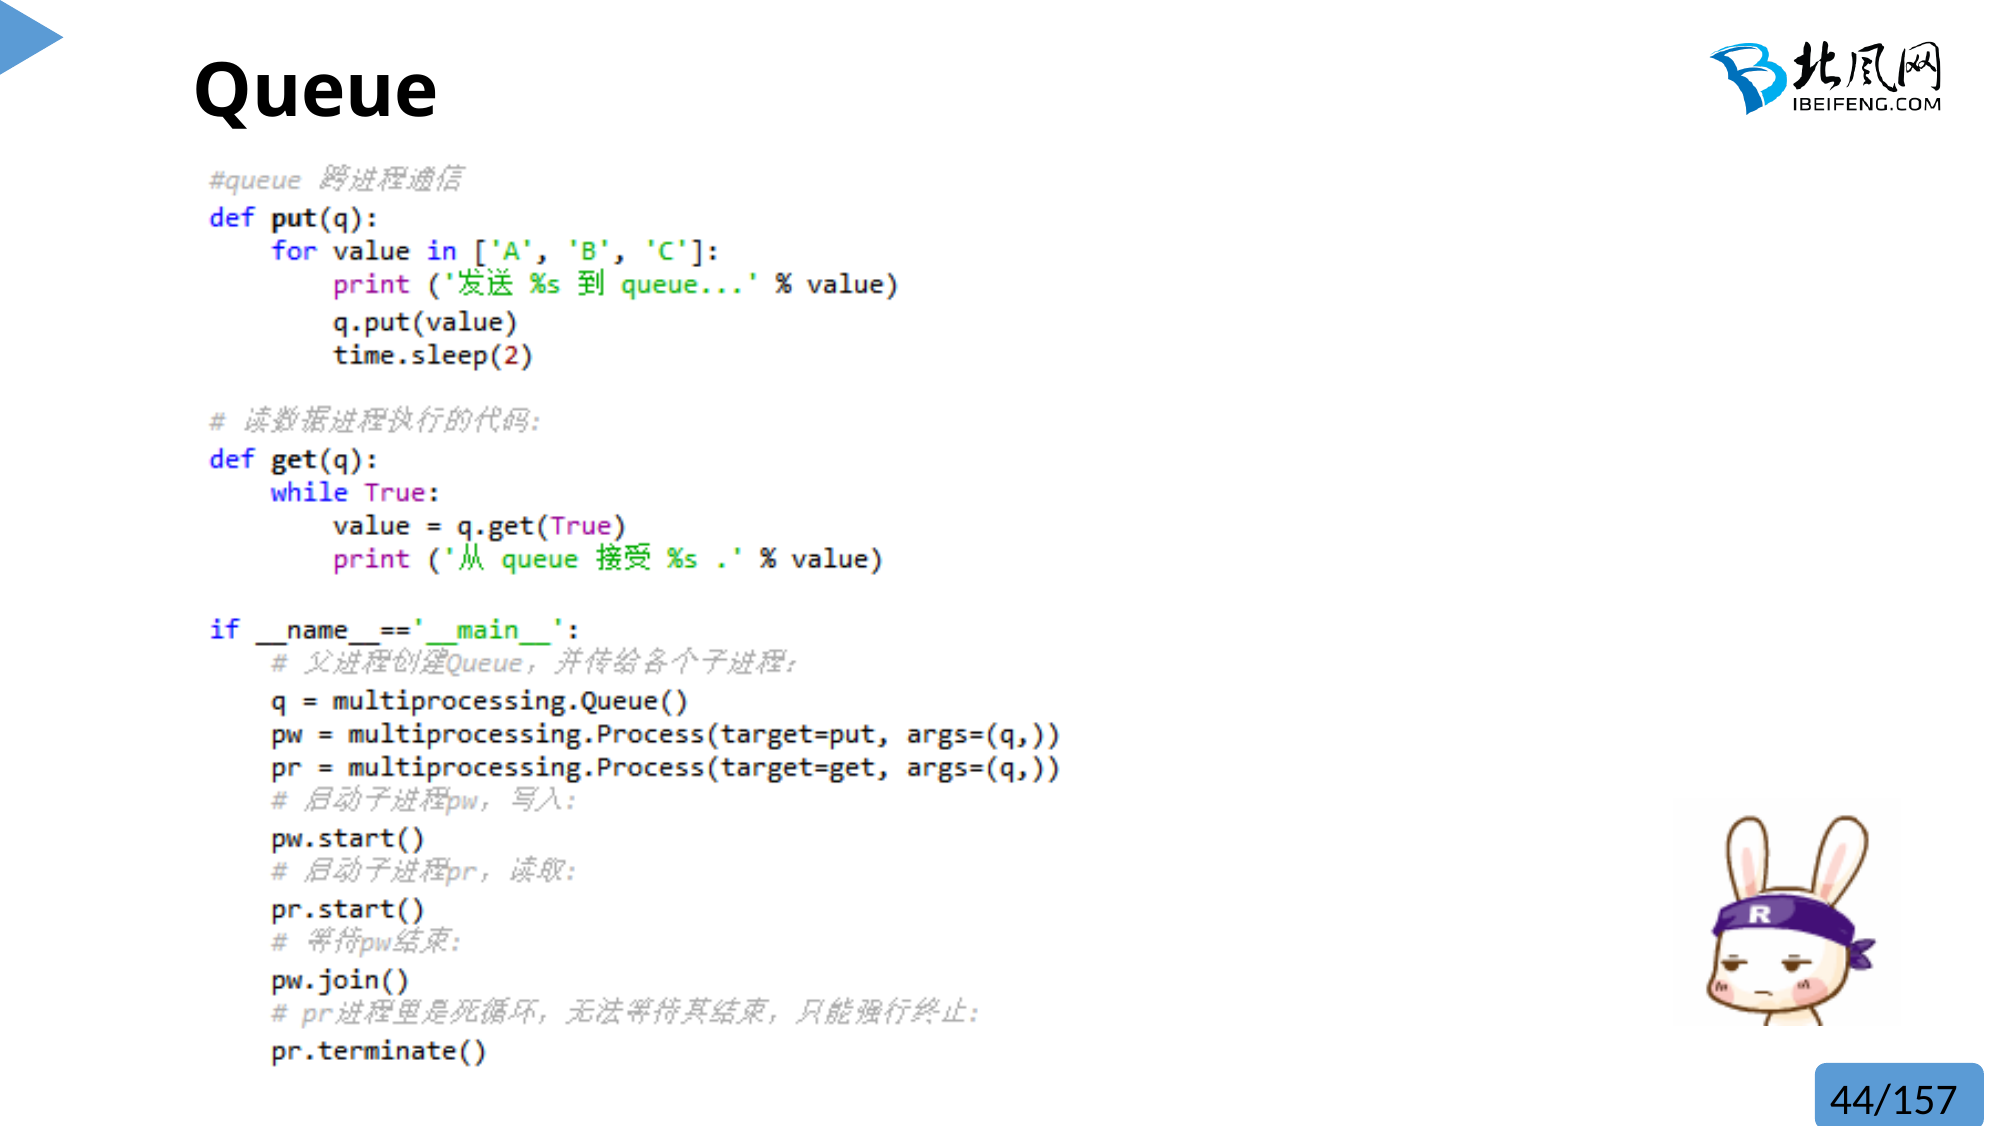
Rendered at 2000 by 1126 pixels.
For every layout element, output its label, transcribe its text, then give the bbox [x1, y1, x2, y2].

picture [203, 154, 1423, 1122]
picture [1673, 798, 1901, 1026]
title Queue [177, 30, 1528, 155]
picture [1700, 32, 1950, 117]
